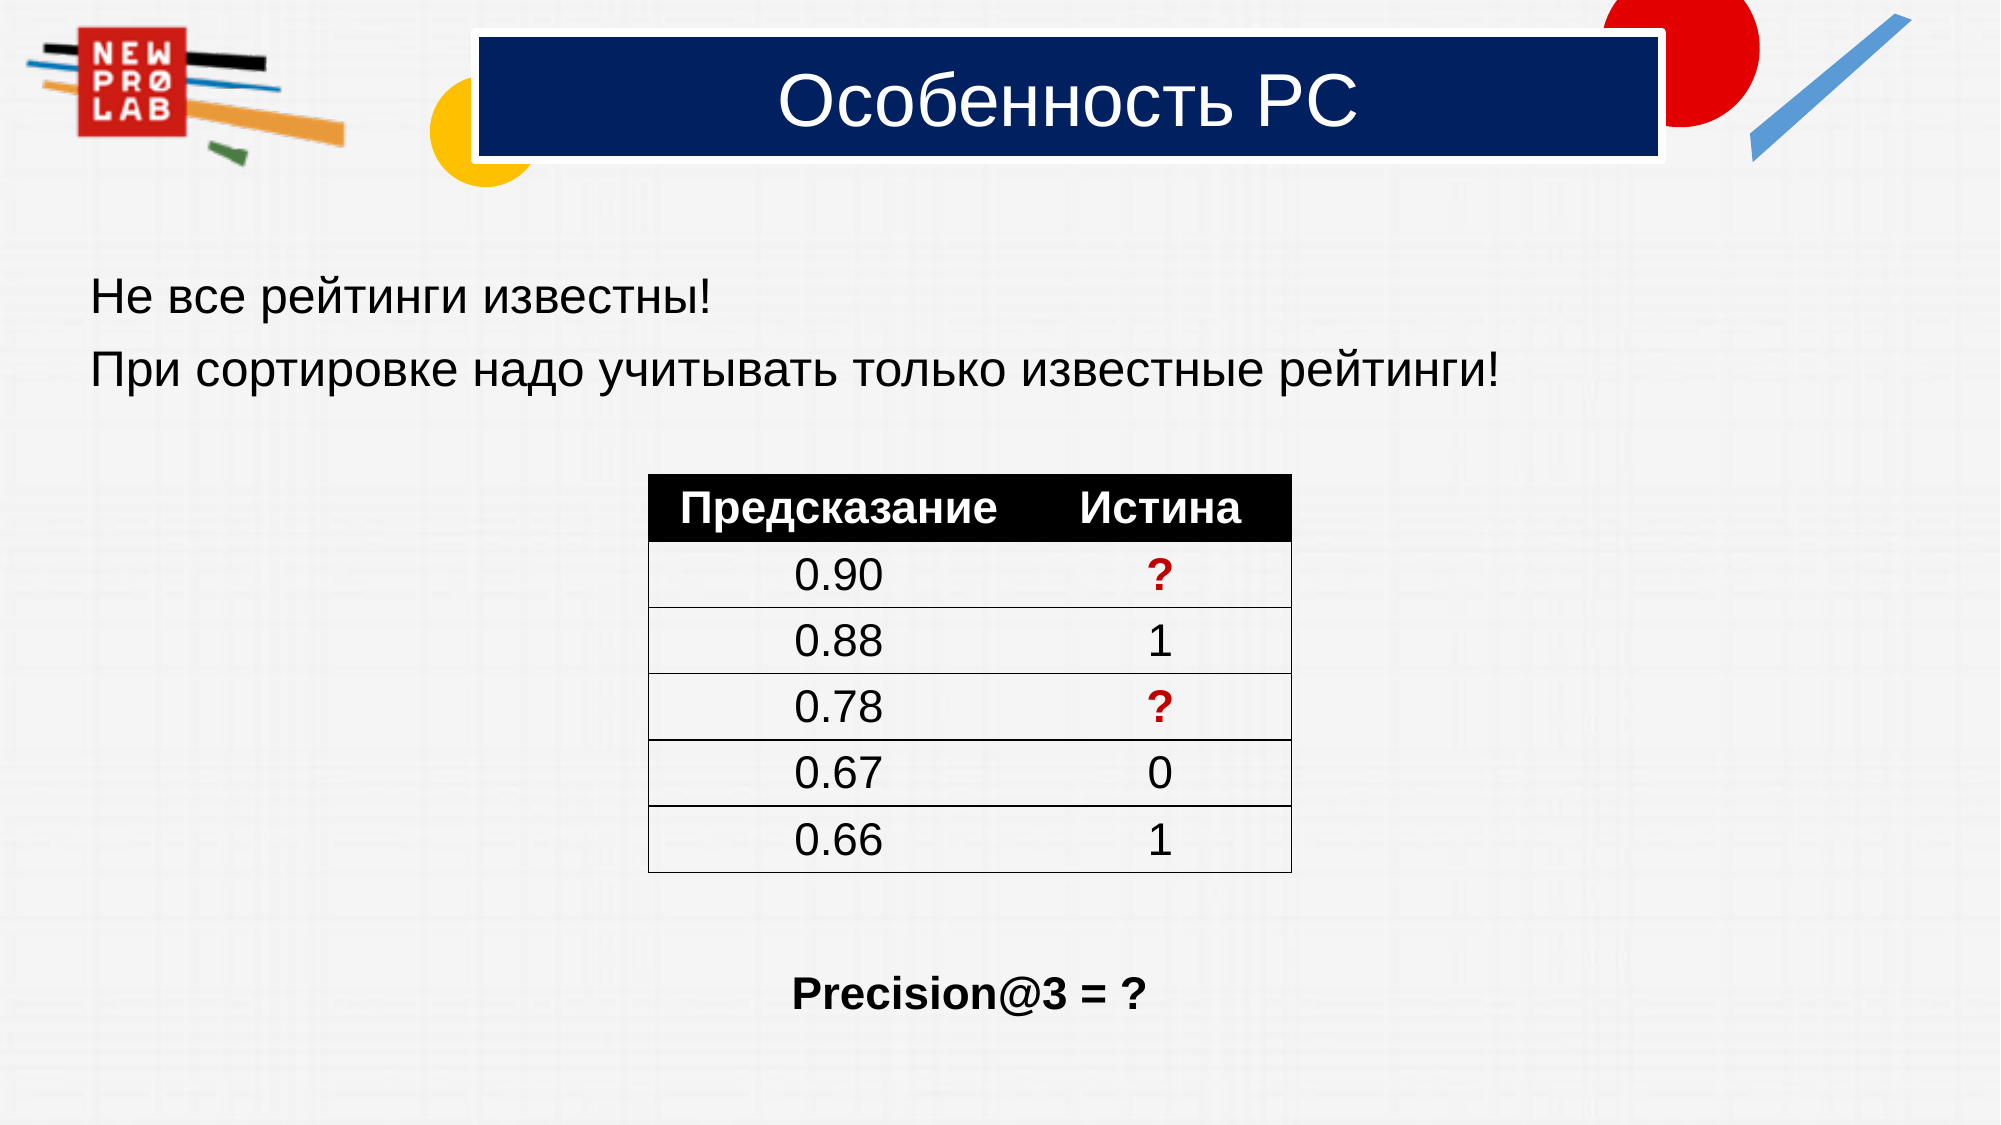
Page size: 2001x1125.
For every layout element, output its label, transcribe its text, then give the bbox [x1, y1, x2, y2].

table_header Предсказание [649, 475, 1029, 540]
table_cell 0.78 [649, 674, 1029, 739]
table_cell 1 [1029, 608, 1291, 673]
table_cell 0.88 [649, 608, 1029, 673]
table_cell 1 [1029, 807, 1291, 872]
table_cell 0.67 [649, 741, 1029, 805]
table_header Истина [1029, 475, 1291, 540]
text_box Precision@3 = ? [776, 956, 1164, 1027]
table_cell 0 [1029, 741, 1291, 805]
picture [0, 0, 2000, 1125]
table_cell 0.90 [649, 542, 1029, 607]
table_cell 0.66 [649, 807, 1029, 872]
title Особенность РС [486, 50, 1652, 142]
table_cell ? [1029, 674, 1291, 739]
list Не все рейтинги известны! При сортировке надо учитывать только известные рейтинги! [75, 211, 1913, 437]
table_cell ? [1029, 542, 1291, 607]
